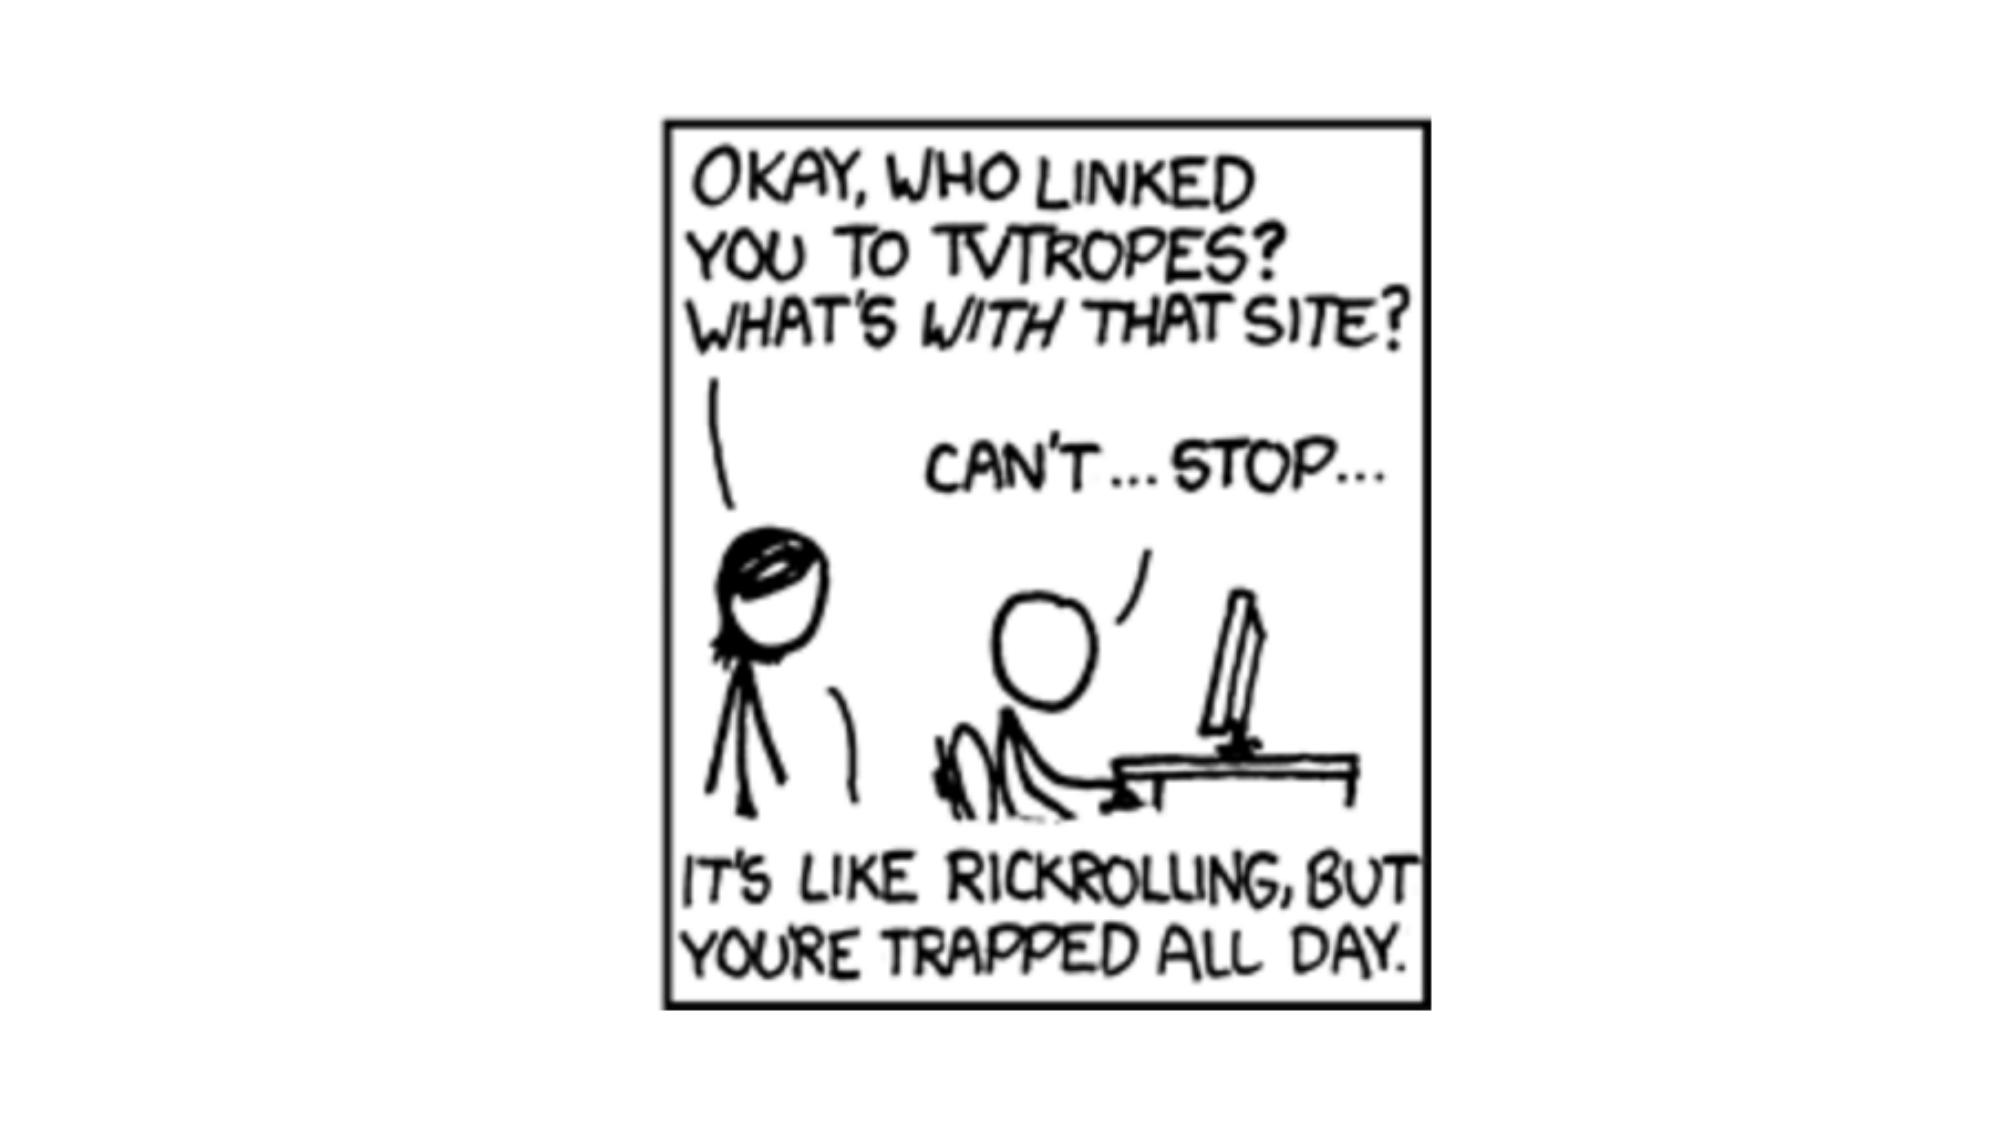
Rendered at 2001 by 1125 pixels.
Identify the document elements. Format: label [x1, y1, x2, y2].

picture [639, 99, 1454, 1042]
